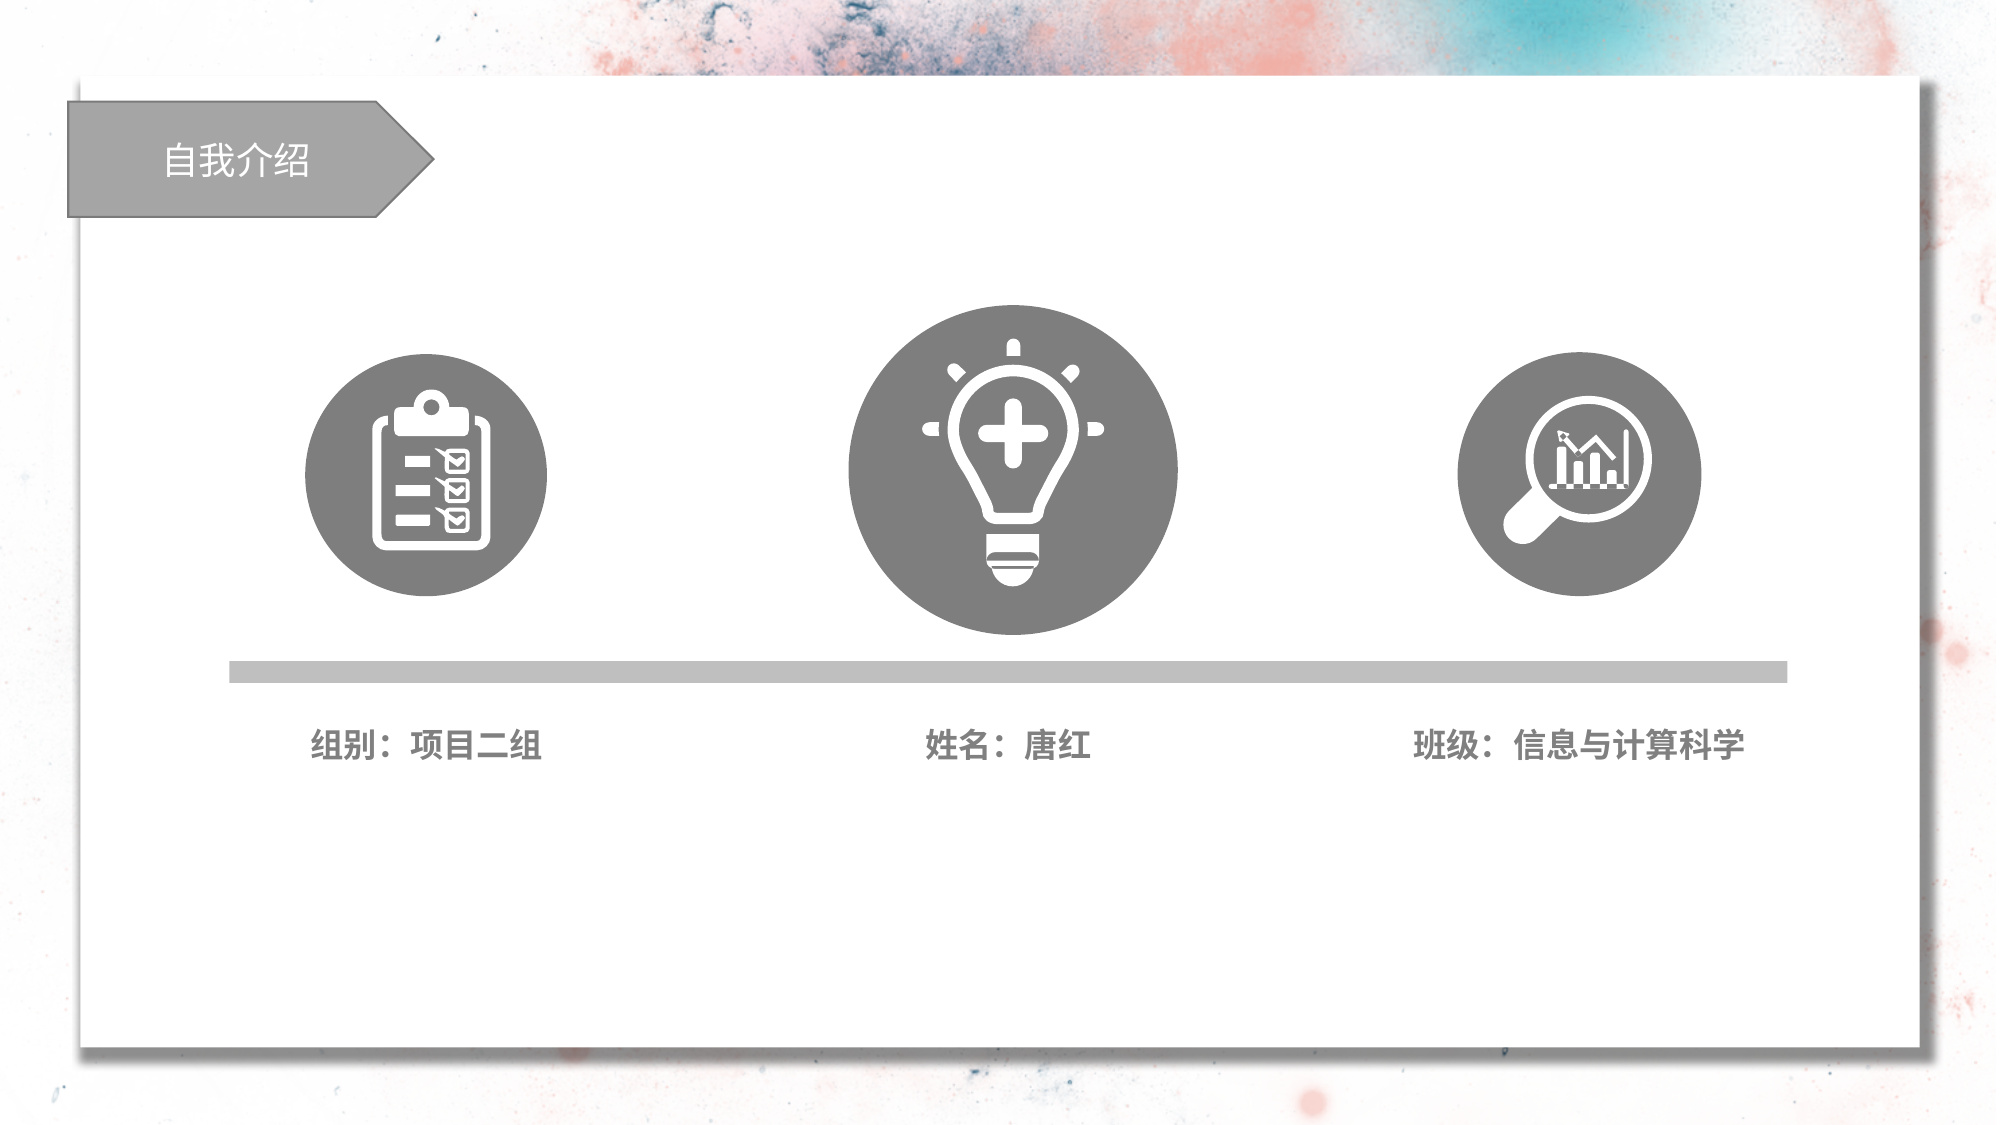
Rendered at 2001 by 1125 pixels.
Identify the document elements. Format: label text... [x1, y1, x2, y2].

picture [0, 0, 1996, 1125]
text_box 自我介绍 [67, 100, 435, 218]
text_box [199, 305, 1807, 773]
